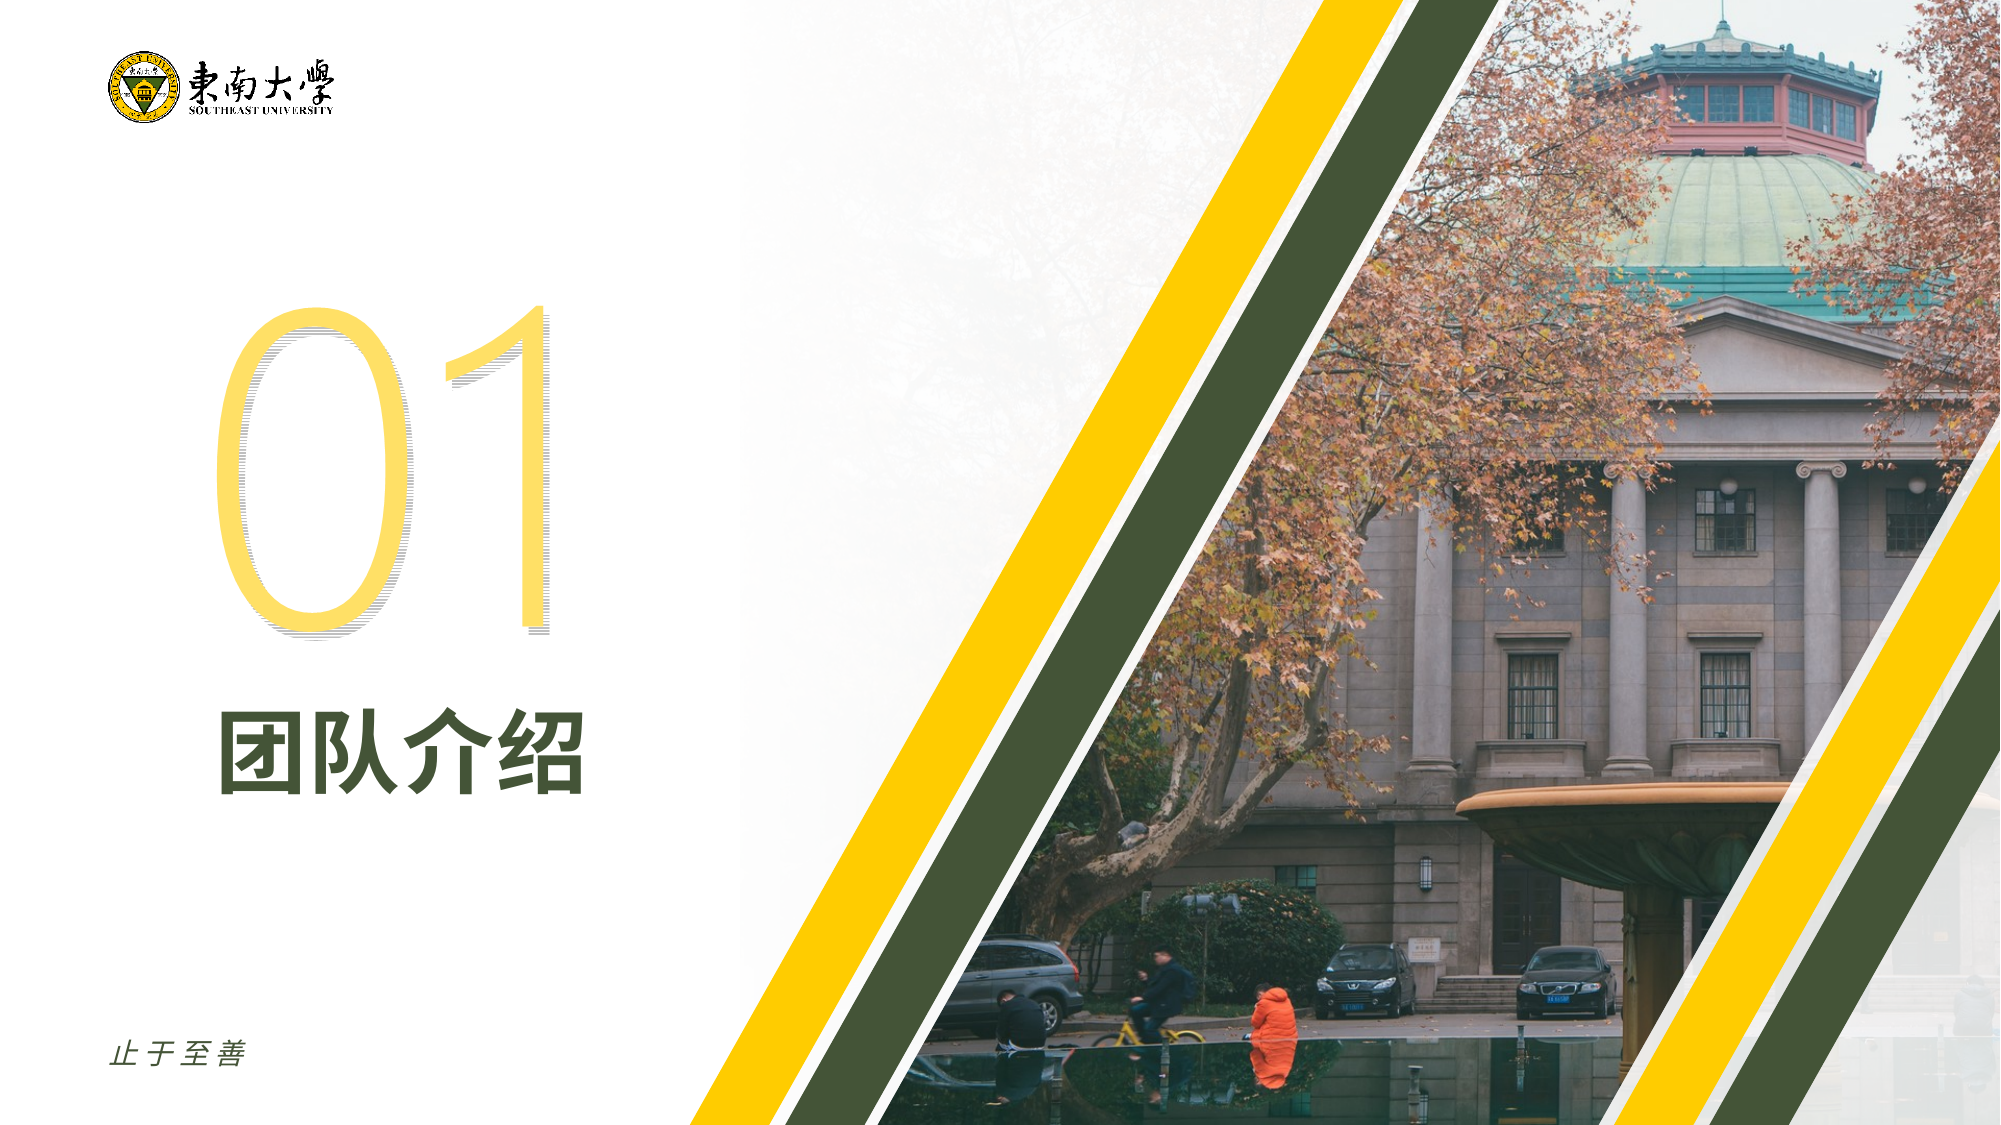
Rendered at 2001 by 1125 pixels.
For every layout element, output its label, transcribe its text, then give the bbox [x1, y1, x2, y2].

slide_number 止于至善 [108, 1022, 657, 1083]
picture [108, 51, 334, 123]
list 团队介绍 [0, 687, 850, 807]
picture [877, 0, 2000, 1125]
picture [148, 220, 637, 747]
